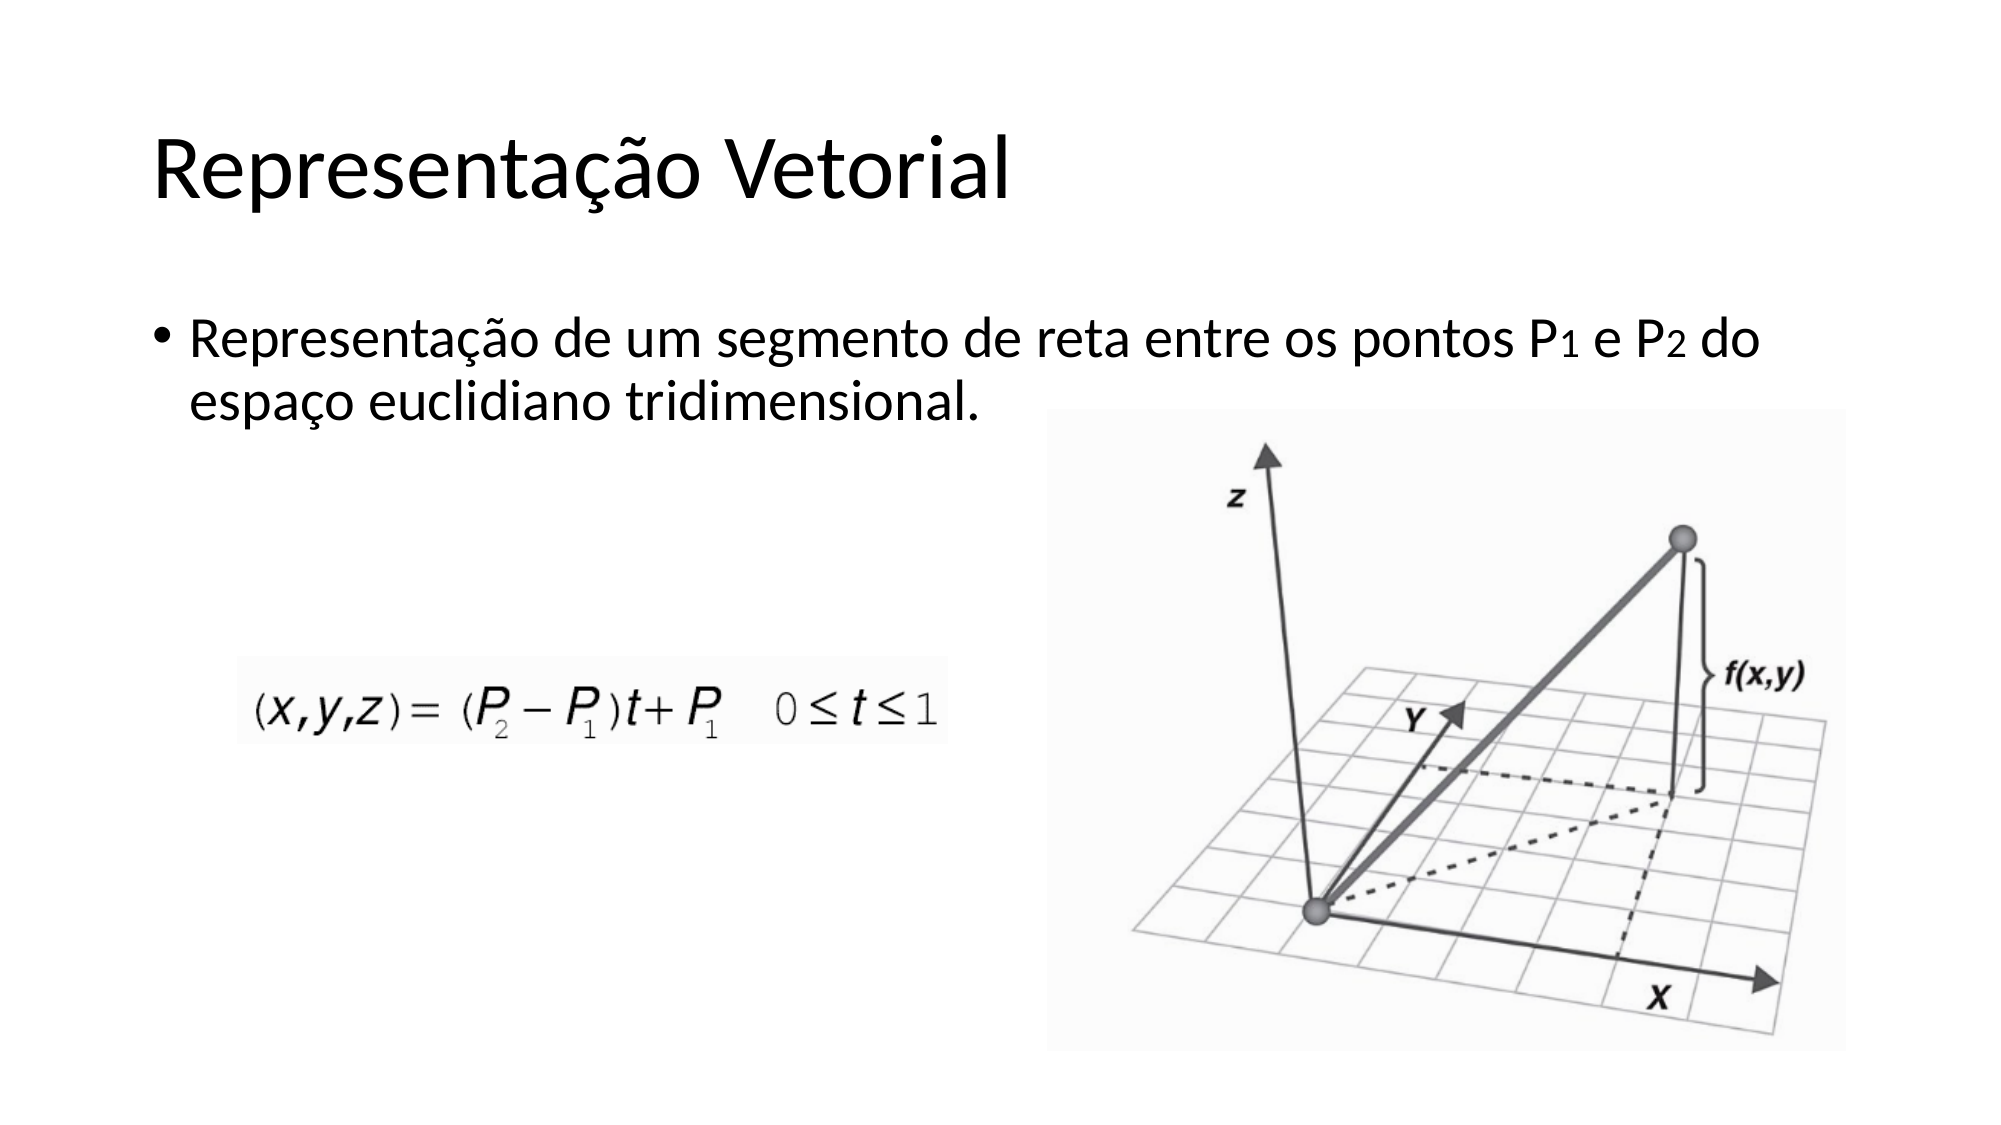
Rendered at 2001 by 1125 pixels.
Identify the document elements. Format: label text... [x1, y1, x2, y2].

picture [237, 656, 948, 744]
title Representação Vetorial [137, 59, 1863, 278]
list Representação de um segmento de reta entre os pontos P1 e P2 do espaço euclidiano tridimensional. [137, 299, 1863, 1014]
picture [1047, 409, 1846, 1051]
